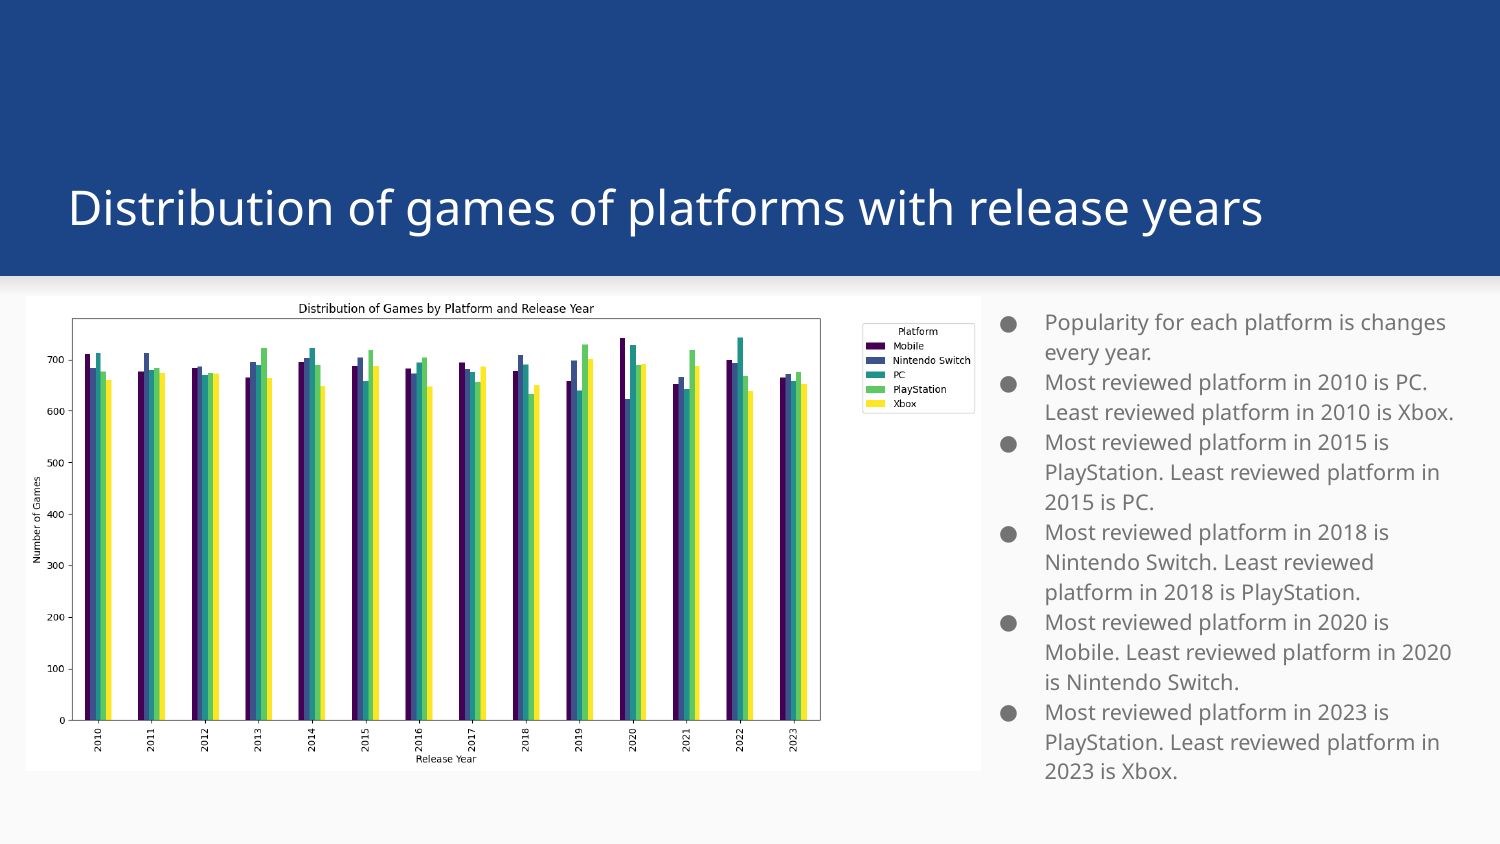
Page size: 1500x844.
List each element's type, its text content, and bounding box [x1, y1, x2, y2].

title Distribution of games of platforms with release years [52, 124, 1298, 251]
picture [25, 296, 981, 771]
list Popularity for each platform is changes every year. Most reviewed platform in 2010 is PC. Least reviewed platform in 2010 is Xbox. Most reviewed platform in 2015 is PlayStation. Least reviewed platform in 2015 is PC. Most reviewed platform in 2018 is Nintendo Switch. Least reviewed platform in 2018 is PlayStation. Most reviewed platform in 2020 is Mobile. Least reviewed platform in 2020 is Nintendo Switch. Most reviewed platform in 2023 is PlayStation. Least reviewed platform in 2023 is Xbox. [960, 290, 1484, 815]
